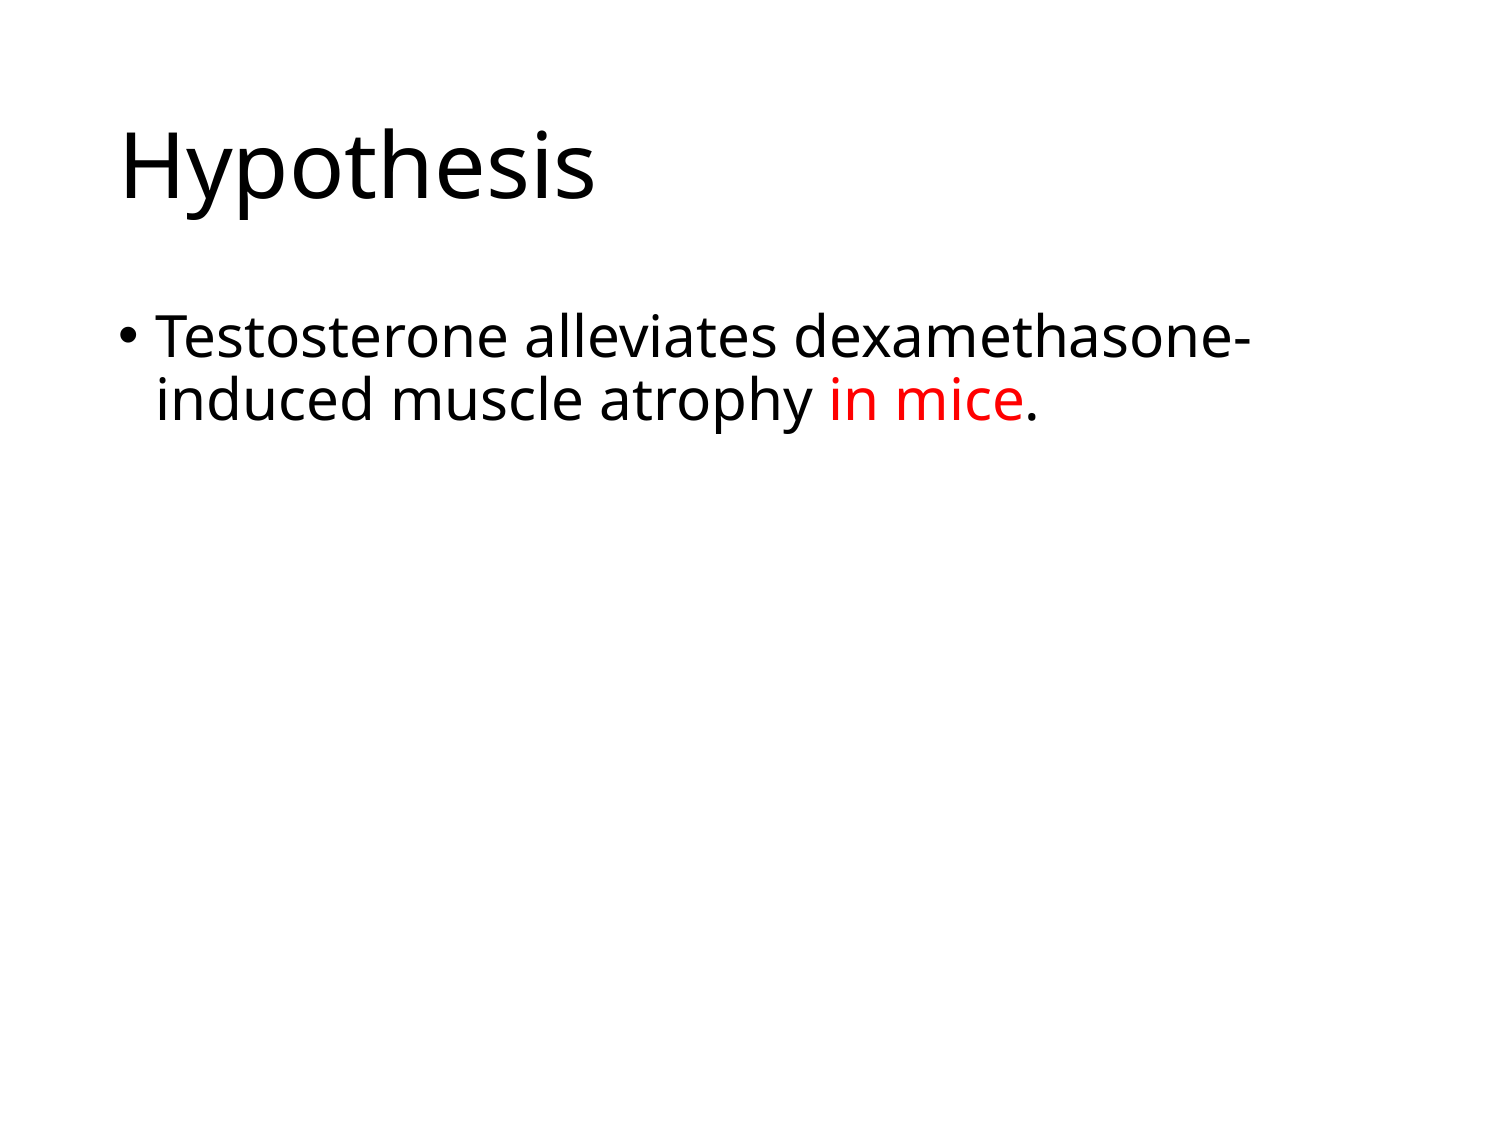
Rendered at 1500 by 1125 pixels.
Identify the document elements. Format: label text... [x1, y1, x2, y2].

title Hypothesis [103, 59, 1397, 278]
list Testosterone alleviates dexamethasone-induced muscle atrophy in mice. [103, 299, 1397, 1014]
